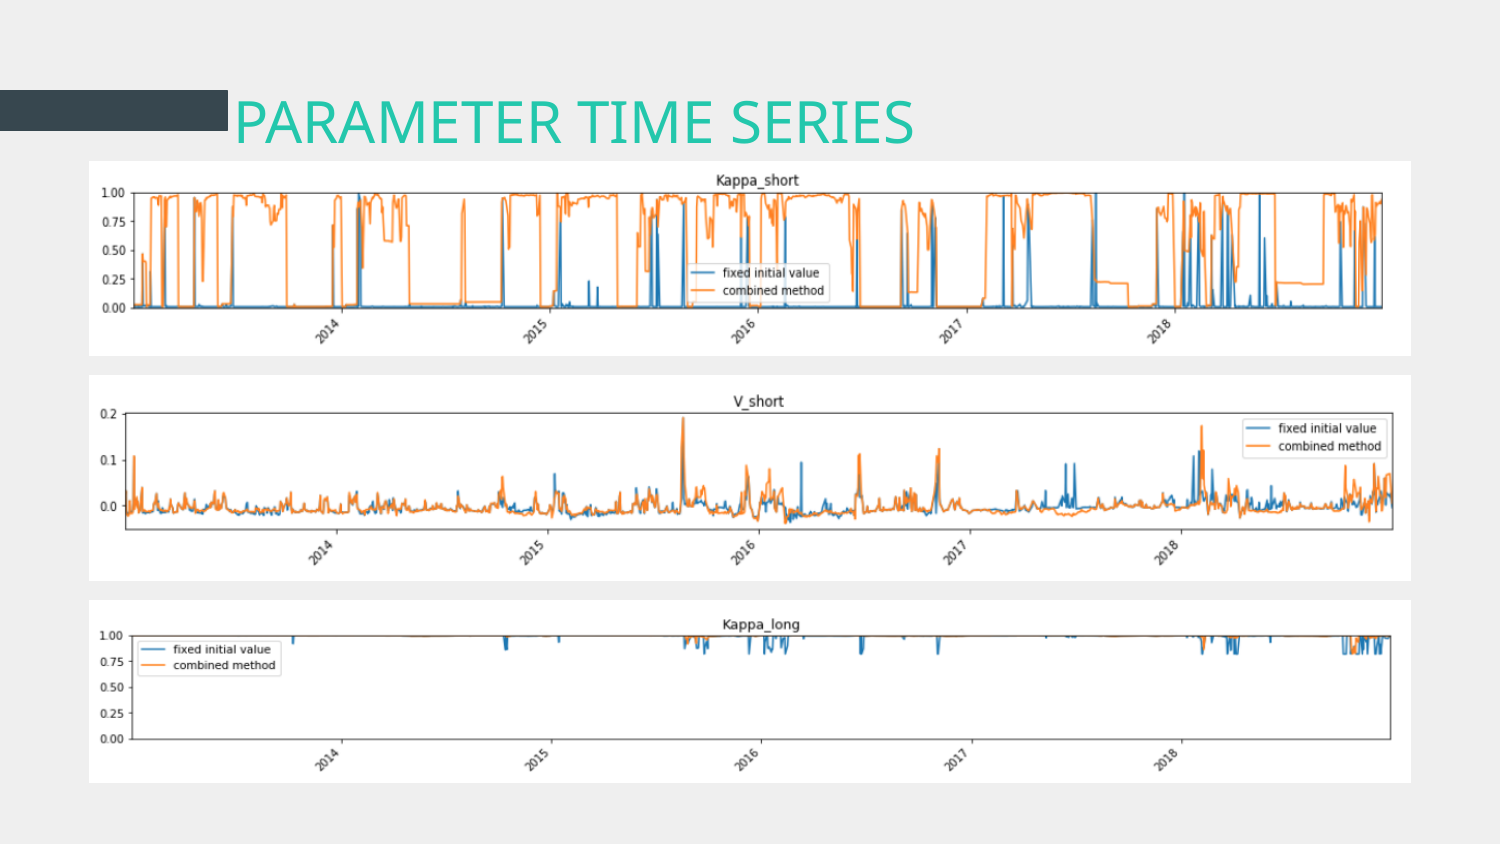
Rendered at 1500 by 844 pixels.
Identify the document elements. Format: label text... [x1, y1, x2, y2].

title PARAMETER TIME SERIES [218, 60, 1319, 143]
picture [88, 160, 1412, 356]
picture [88, 375, 1412, 582]
picture [88, 600, 1412, 783]
